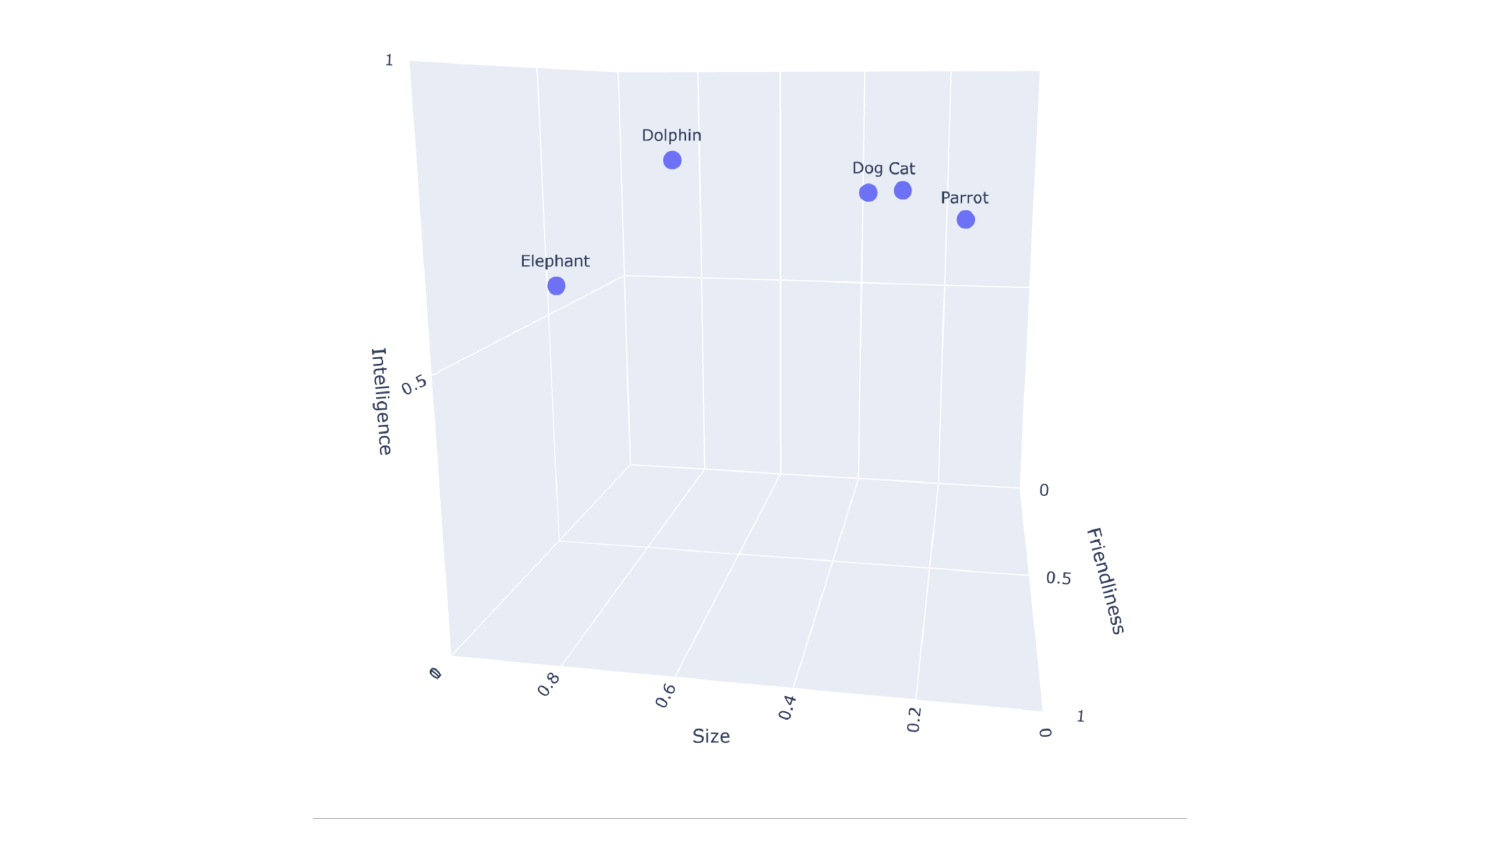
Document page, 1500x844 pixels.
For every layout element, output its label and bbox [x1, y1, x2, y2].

picture [312, 24, 1187, 819]
